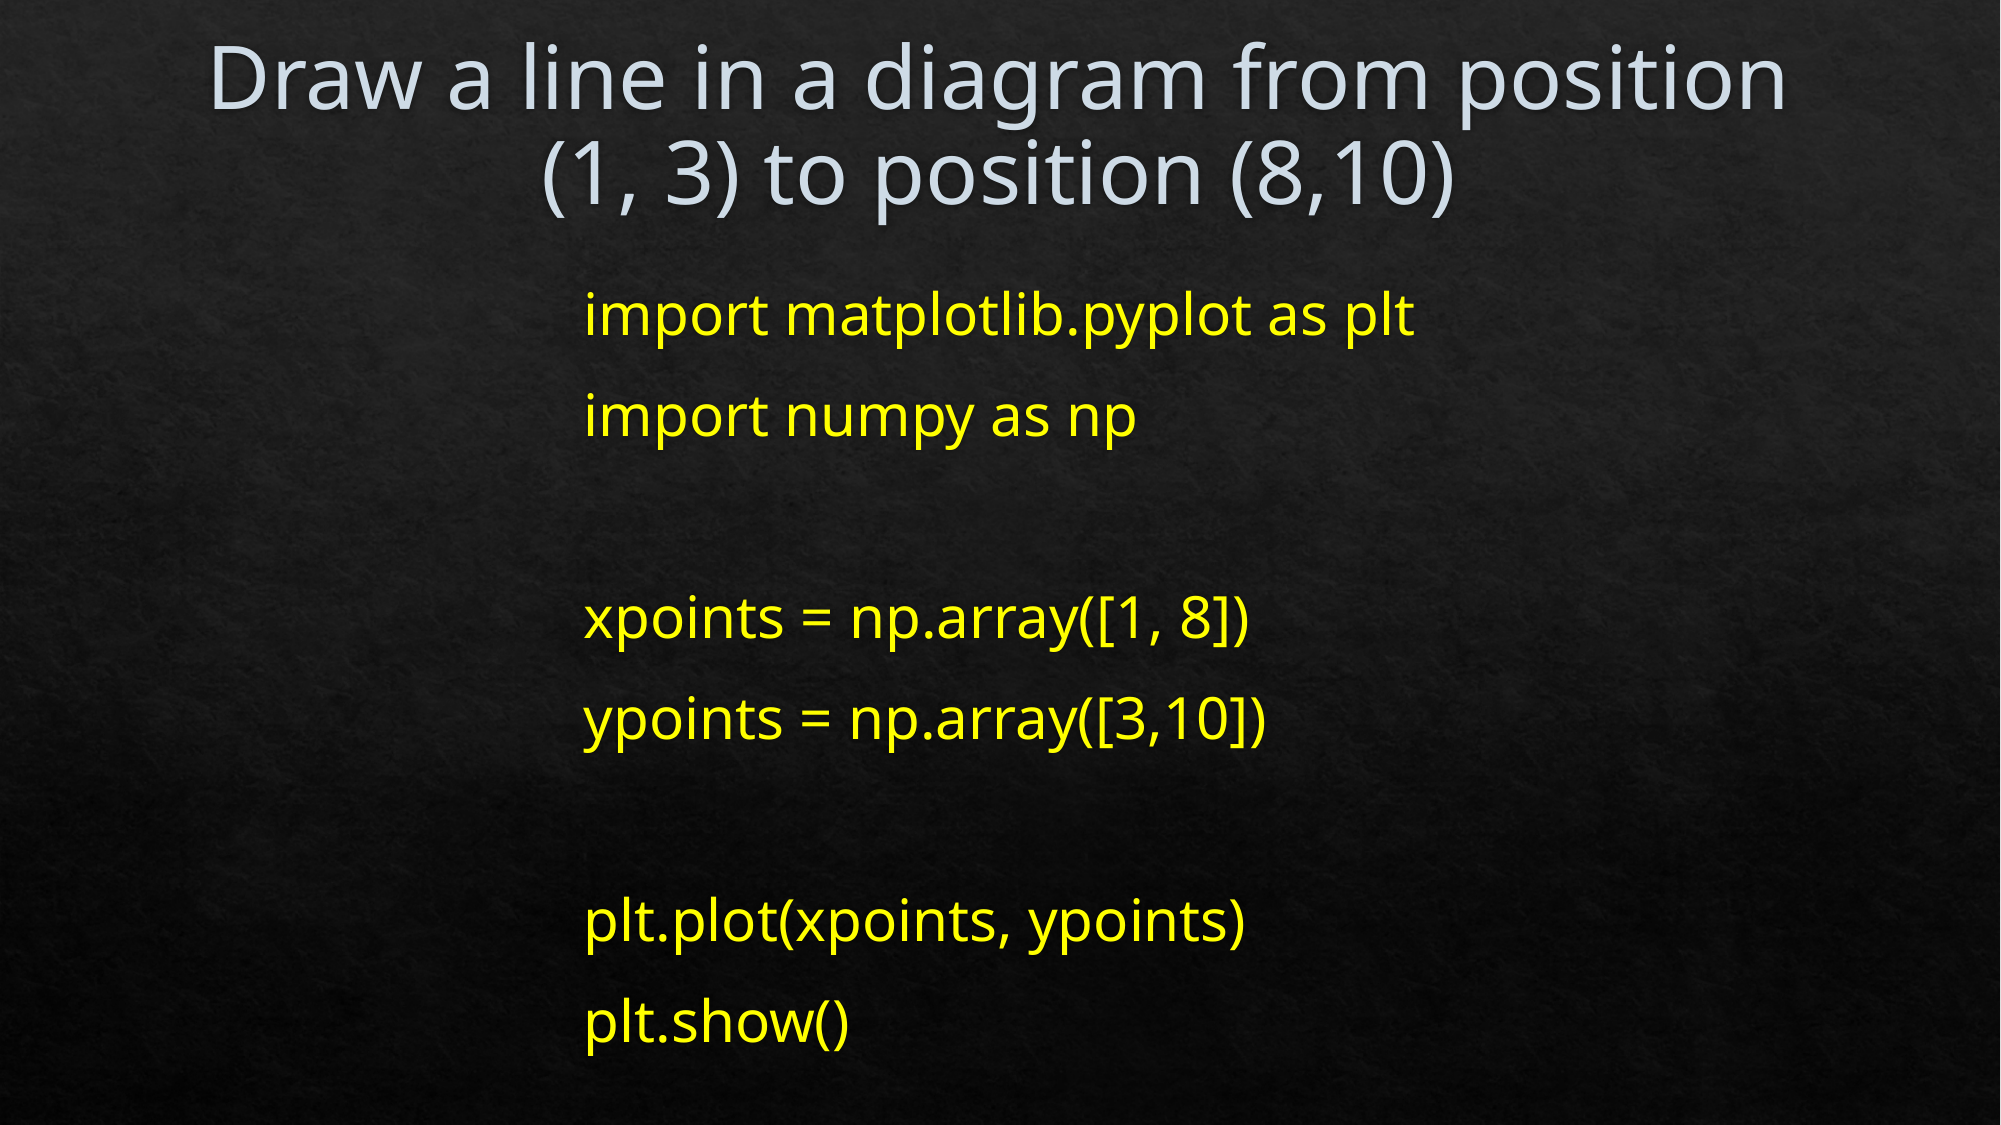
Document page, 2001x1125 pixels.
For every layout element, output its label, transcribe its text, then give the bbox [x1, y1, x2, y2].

title Draw a line in a diagram from position (1, 3) to position (8,10) [149, 25, 1849, 232]
list import matplotlib.pyplot as plt import numpy as np xpoints = np.array([1, 8]) ypoints = np.array([3,10]) plt.plot(xpoints, ypoints) plt.show() [562, 262, 1436, 1100]
